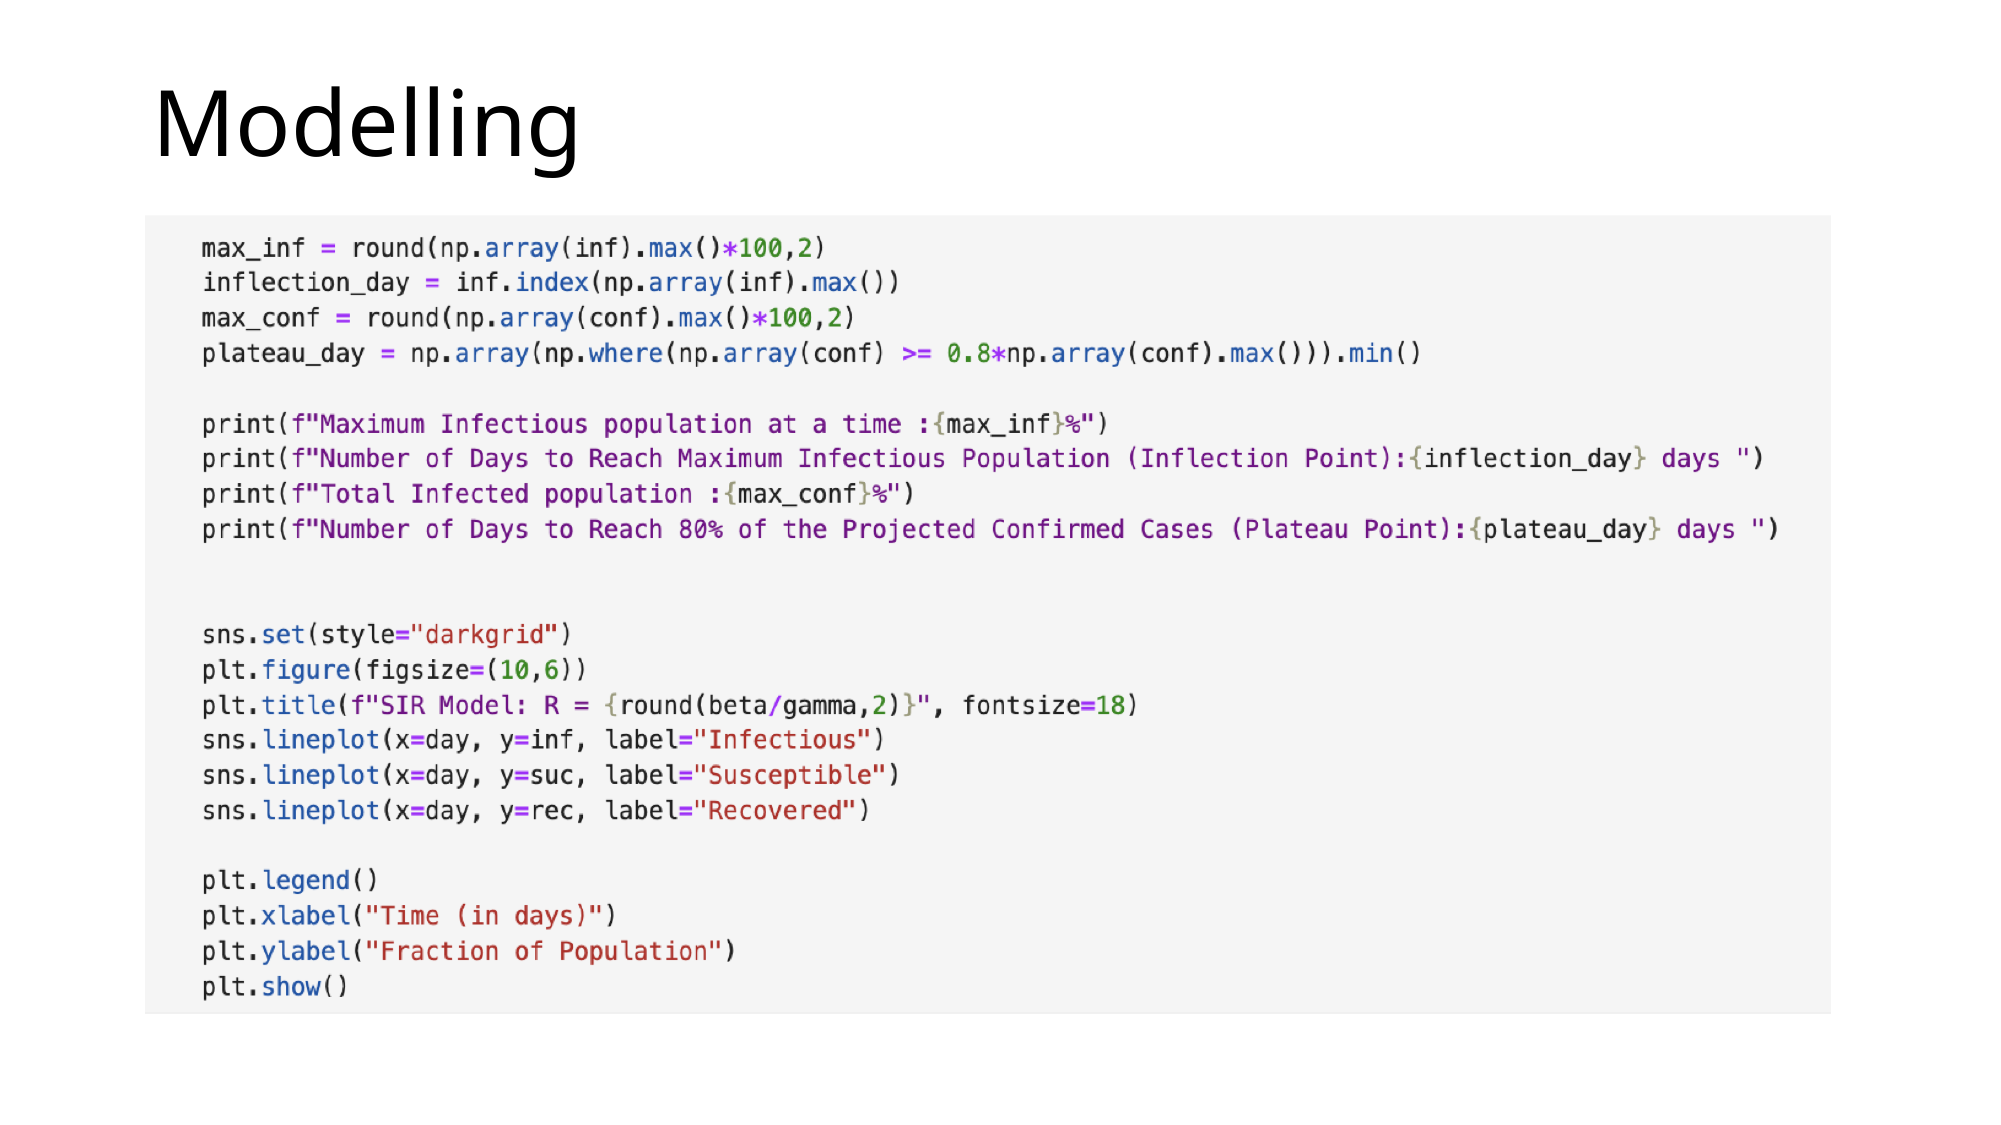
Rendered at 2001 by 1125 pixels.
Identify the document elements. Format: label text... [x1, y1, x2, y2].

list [145, 215, 1831, 1014]
title Modelling [137, 59, 1863, 195]
